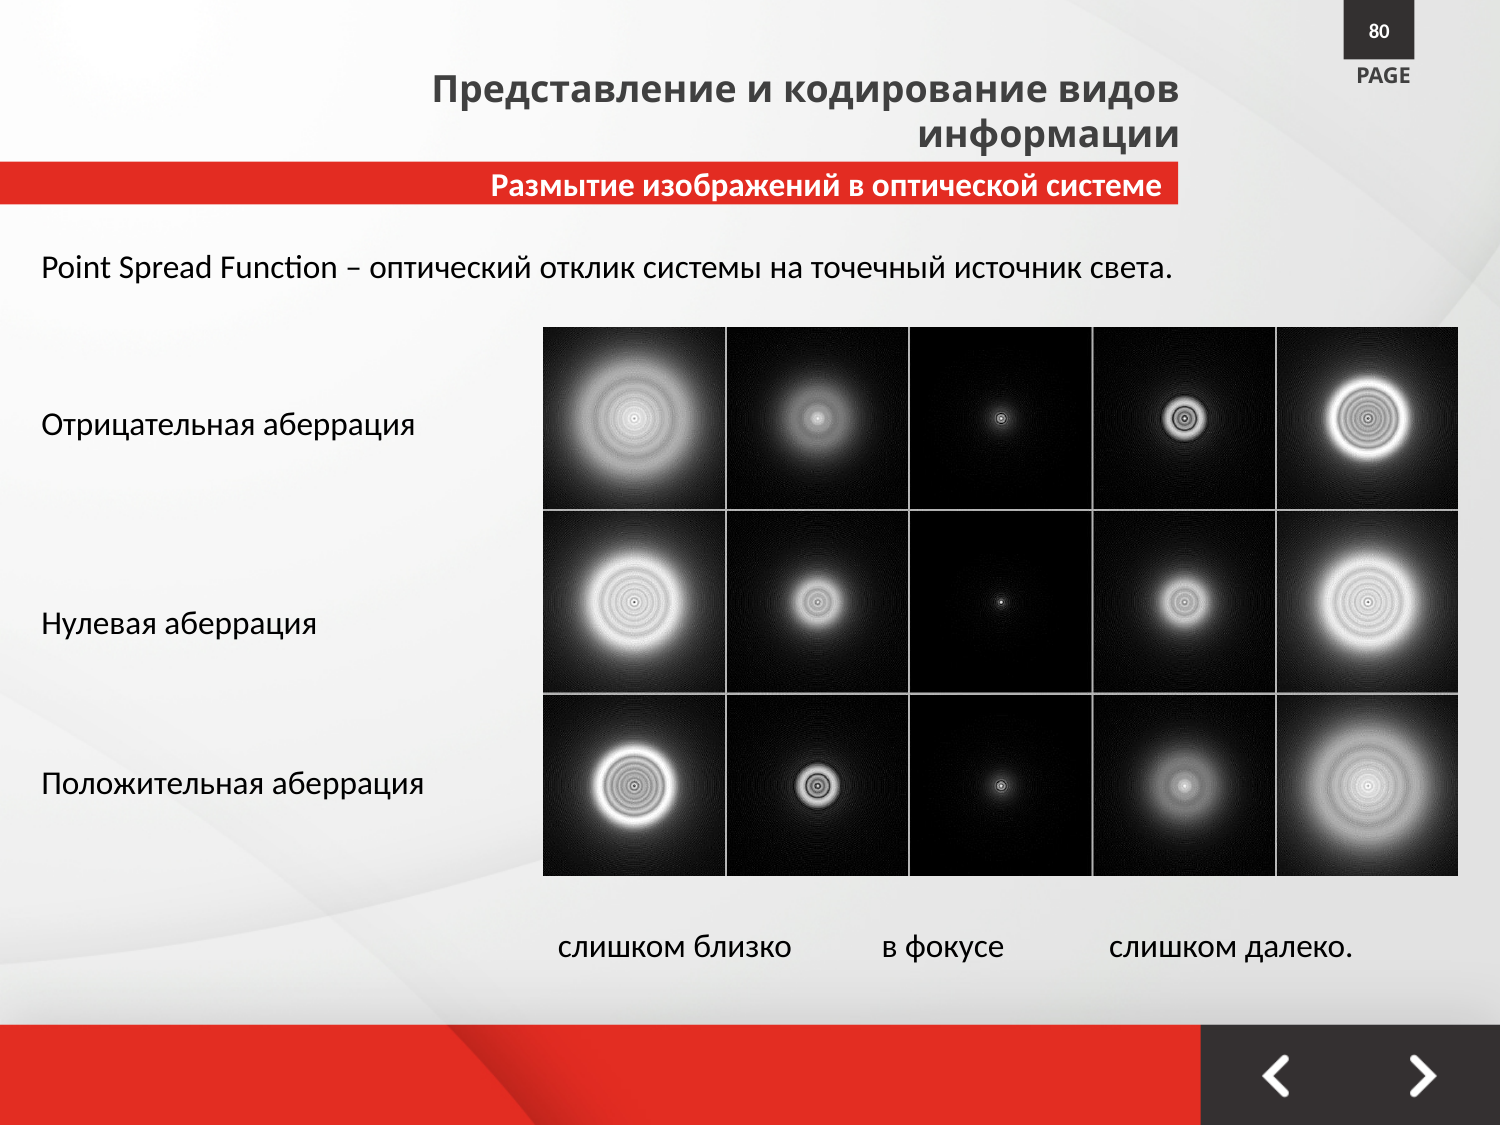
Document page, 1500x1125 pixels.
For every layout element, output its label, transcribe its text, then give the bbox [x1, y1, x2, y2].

text_box PAGE [1341, 54, 1426, 96]
text_box Point Spread Function – оптический отклик системы на точечный источник света. [26, 238, 1459, 293]
text_box 80 [1342, 0, 1417, 61]
picture [0, 0, 1500, 1125]
text_box Отрицательная аберрация Нулевая аберрация Положительная аберрация [26, 394, 537, 809]
subtitle Размытие изображений в оптической системе [0, 161, 1179, 205]
text_box Представление и кодирование видов информации [171, 57, 1196, 163]
